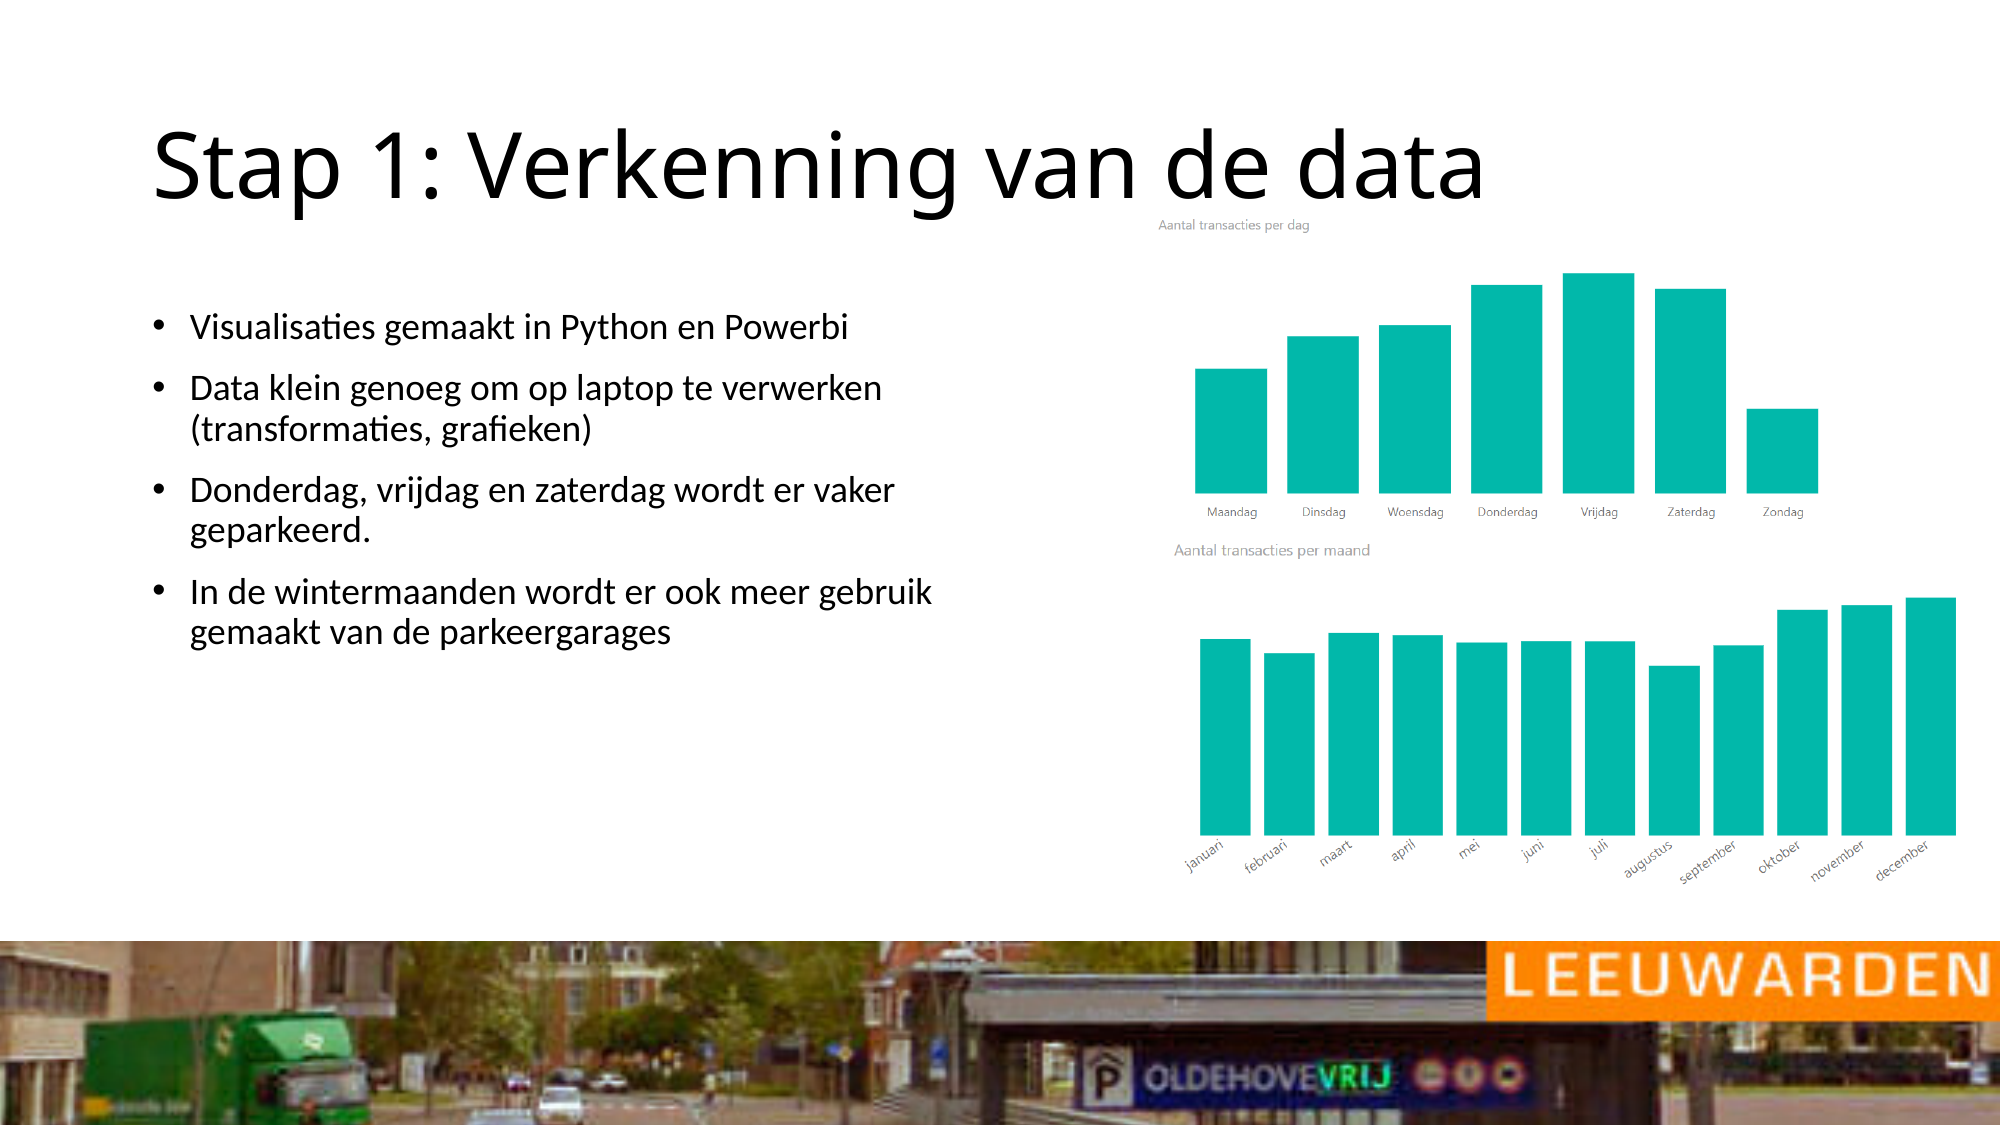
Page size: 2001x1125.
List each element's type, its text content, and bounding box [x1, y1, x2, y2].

title Stap 1: Verkenning van de data [137, 59, 1863, 278]
picture [0, 941, 2000, 1125]
list Visualisaties gemaakt in Python en Powerbi Data klein genoeg om op laptop te verwerken (transformaties, grafieken) Donderdag, vrijdag en zaterdag wordt er vaker geparkeerd. In de wintermaanden wordt er ook meer gebruik gemaakt van de parkeergarages [137, 299, 975, 941]
picture [1173, 541, 1969, 888]
picture [1156, 219, 1835, 522]
